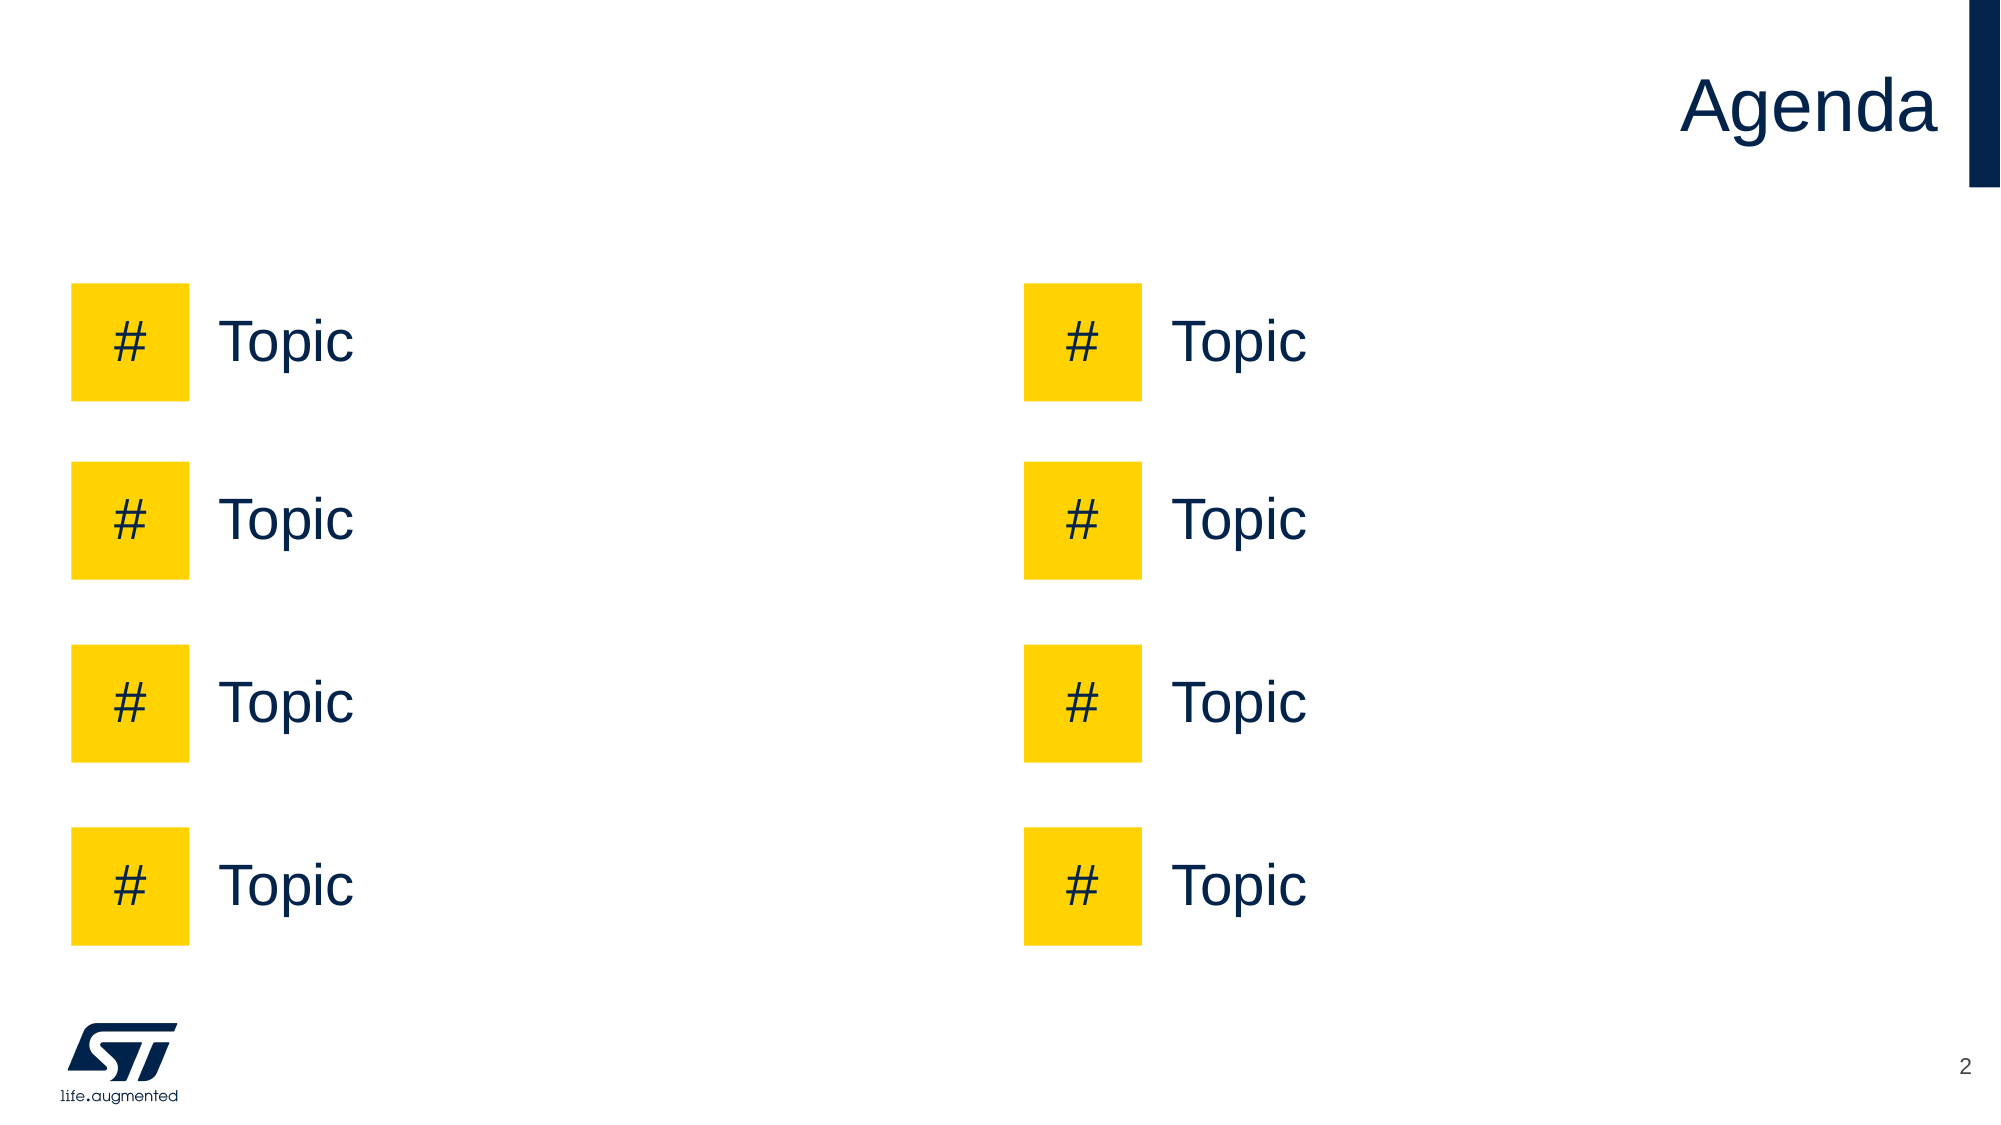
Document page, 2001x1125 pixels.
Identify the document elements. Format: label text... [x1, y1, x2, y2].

text_box # [71, 827, 190, 946]
text_box Topic [1156, 827, 1935, 946]
text_box Topic [203, 644, 982, 763]
picture [37, 999, 201, 1125]
text_box # [71, 283, 190, 402]
text_box # [1023, 644, 1142, 763]
text_box Topic [203, 827, 982, 946]
text_box # [1023, 461, 1142, 580]
text_box # [71, 461, 190, 580]
text_box Topic [203, 461, 982, 580]
text_box Topic [1156, 283, 1935, 402]
text_box # [1023, 283, 1142, 402]
text_box # [71, 644, 190, 763]
text_box # [1023, 827, 1142, 946]
slide_number 2 [1904, 1038, 1972, 1087]
text_box Topic [1156, 461, 1935, 580]
title Agenda [49, 0, 1954, 215]
text_box Topic [203, 283, 982, 402]
text_box Topic [1156, 644, 1935, 763]
